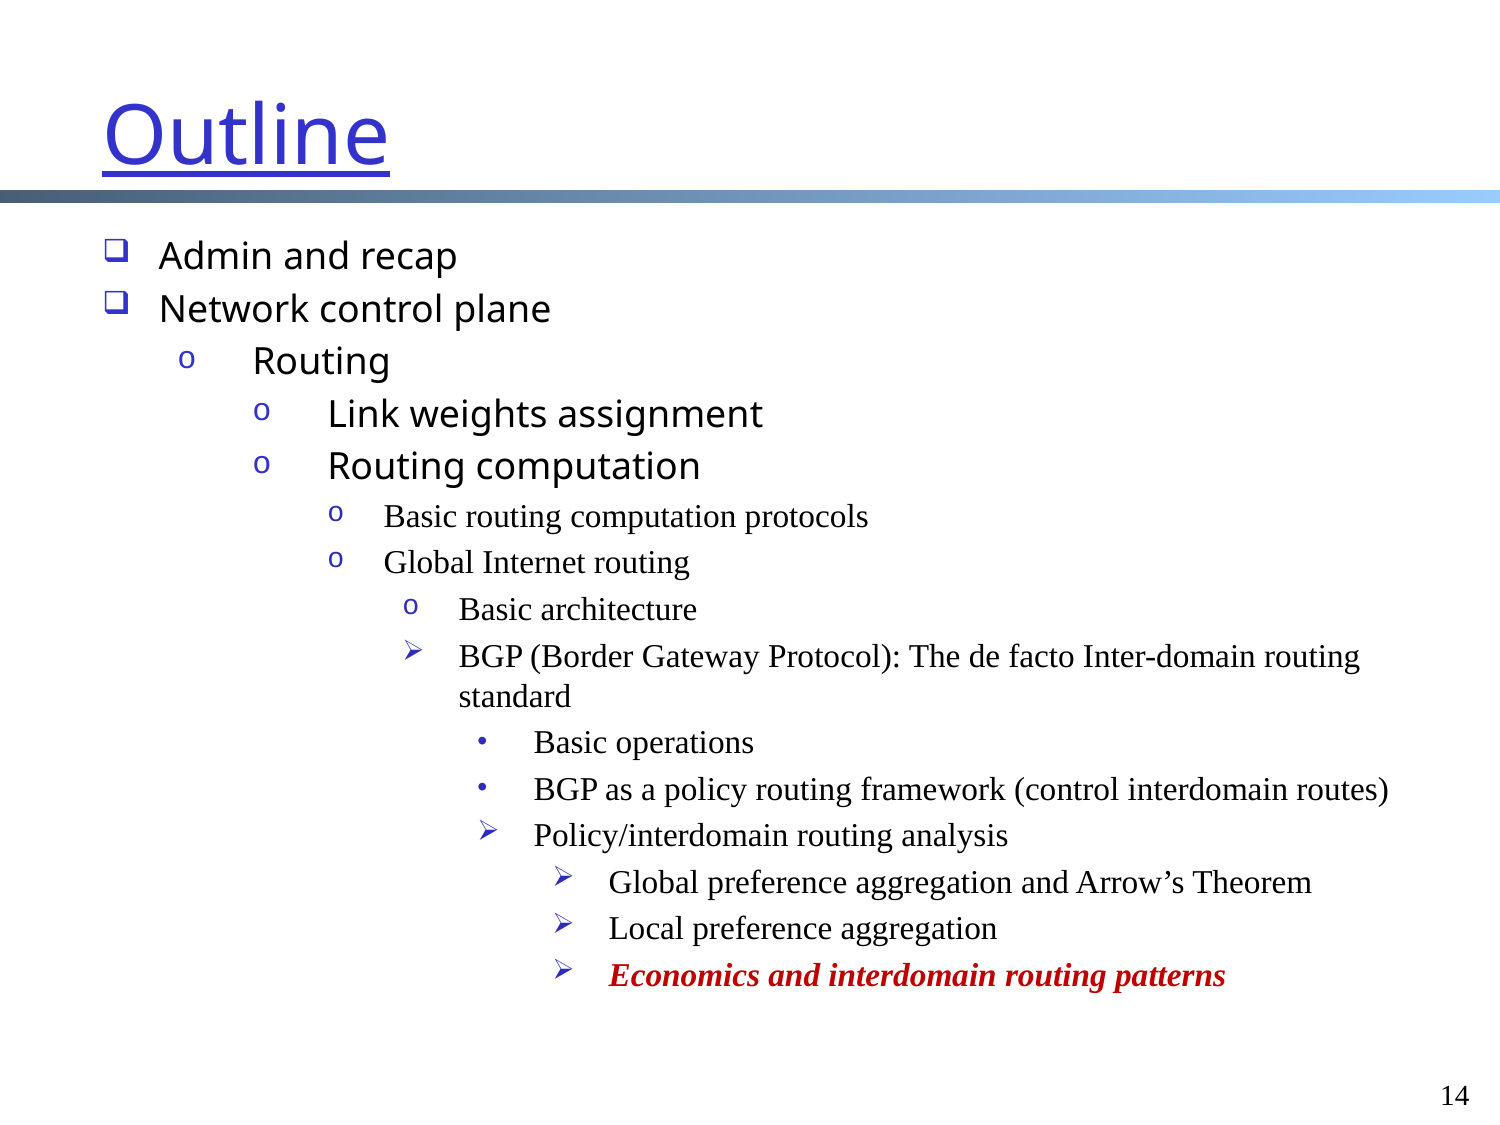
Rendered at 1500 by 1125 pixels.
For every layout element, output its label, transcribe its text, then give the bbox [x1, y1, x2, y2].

text_box Admin and recap Network control plane Routing Link weights assignment Routing computation Basic routing computation protocols Global Internet routing Basic architecture BGP (Border Gateway Protocol): The de facto Inter-domain routing standard Basic operations BGP as a policy routing framework (control interdomain routes) Policy/interdomain routing analysis Global preference aggregation and Arrow’s Theorem Local preference aggregation Economics and interdomain routing patterns [87, 224, 1413, 1010]
slide_number 14 [1424, 1068, 1500, 1125]
text_box Outline [87, 37, 1404, 224]
text_box [1424, 190, 1428, 203]
